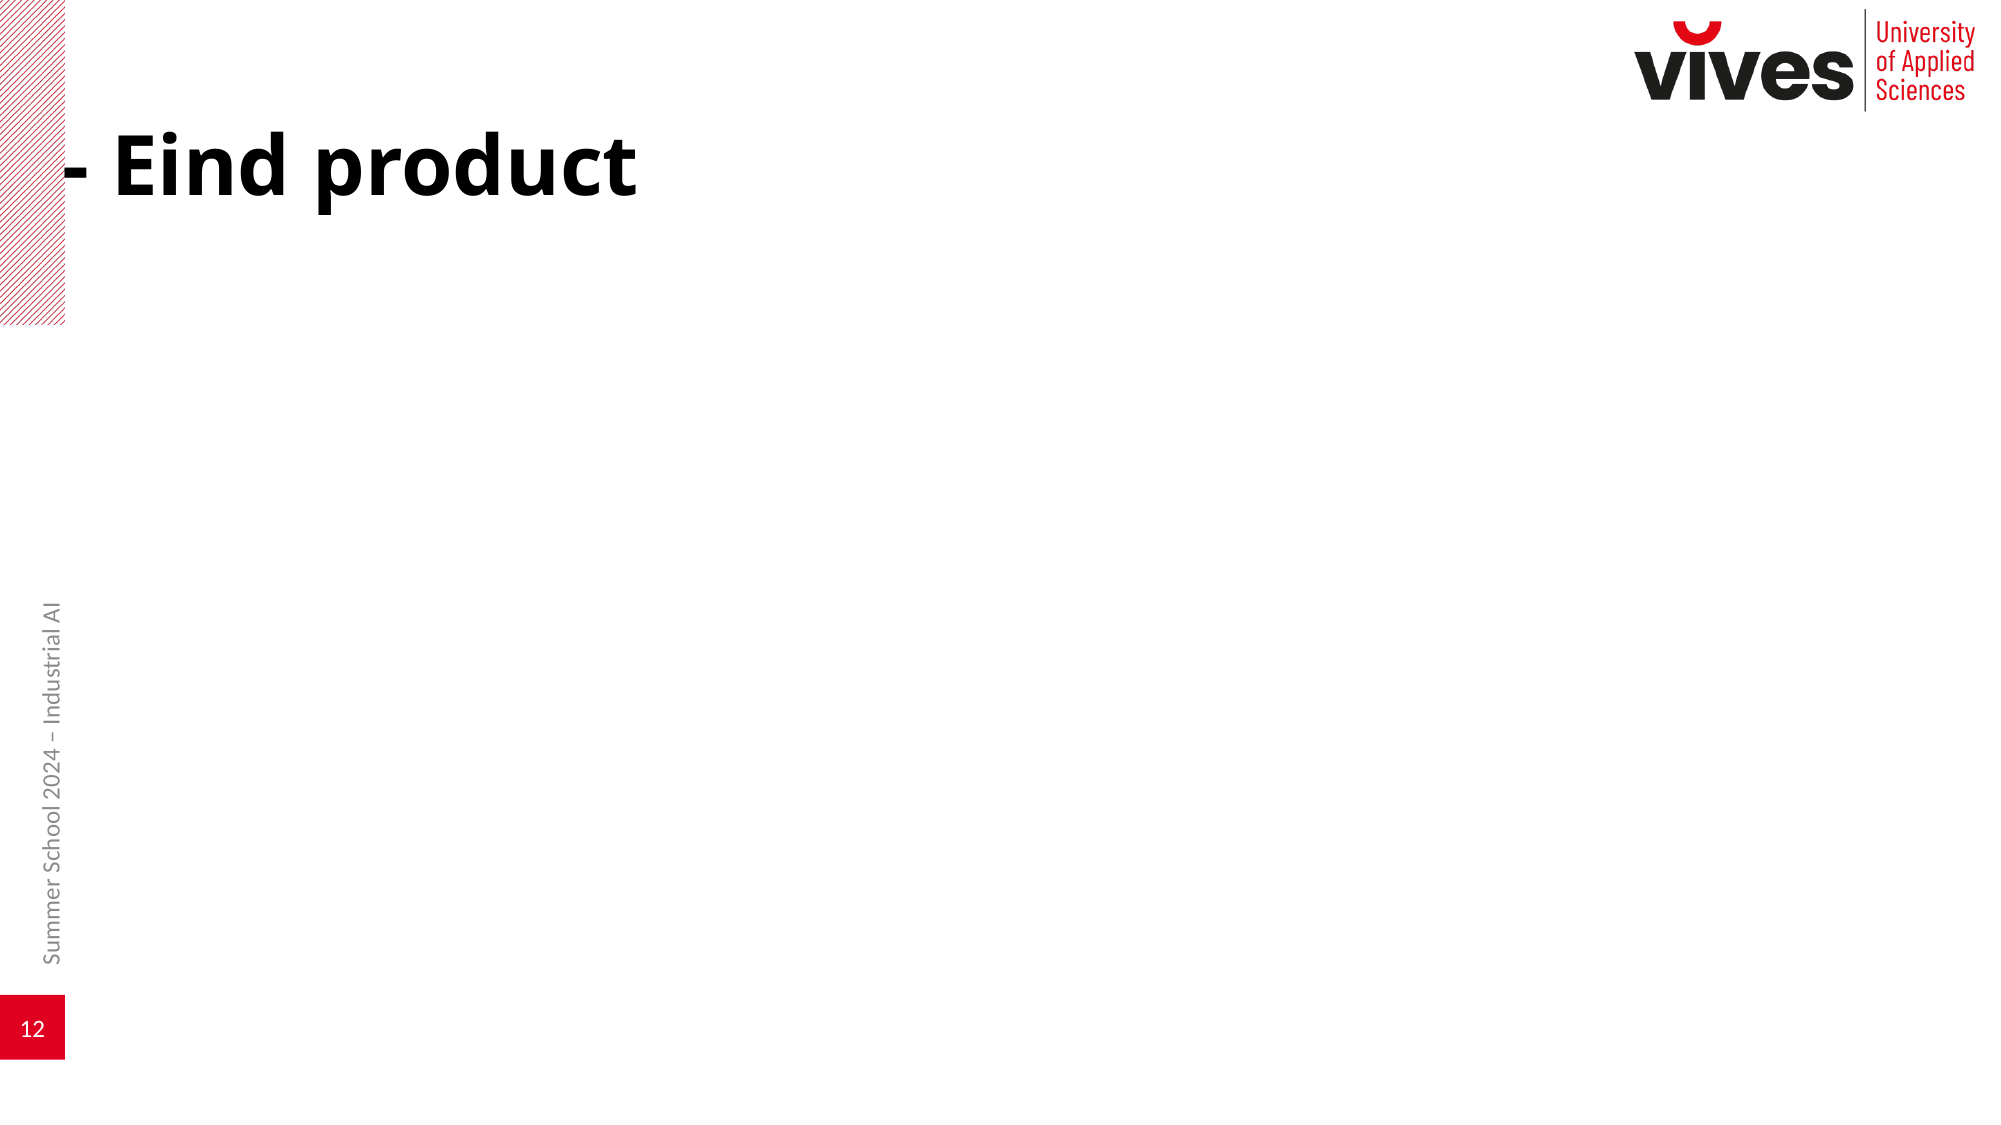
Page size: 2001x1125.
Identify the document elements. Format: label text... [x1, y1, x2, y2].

title - Eind product [47, 59, 1773, 278]
picture [0, 0, 65, 325]
picture [1634, 9, 1975, 112]
